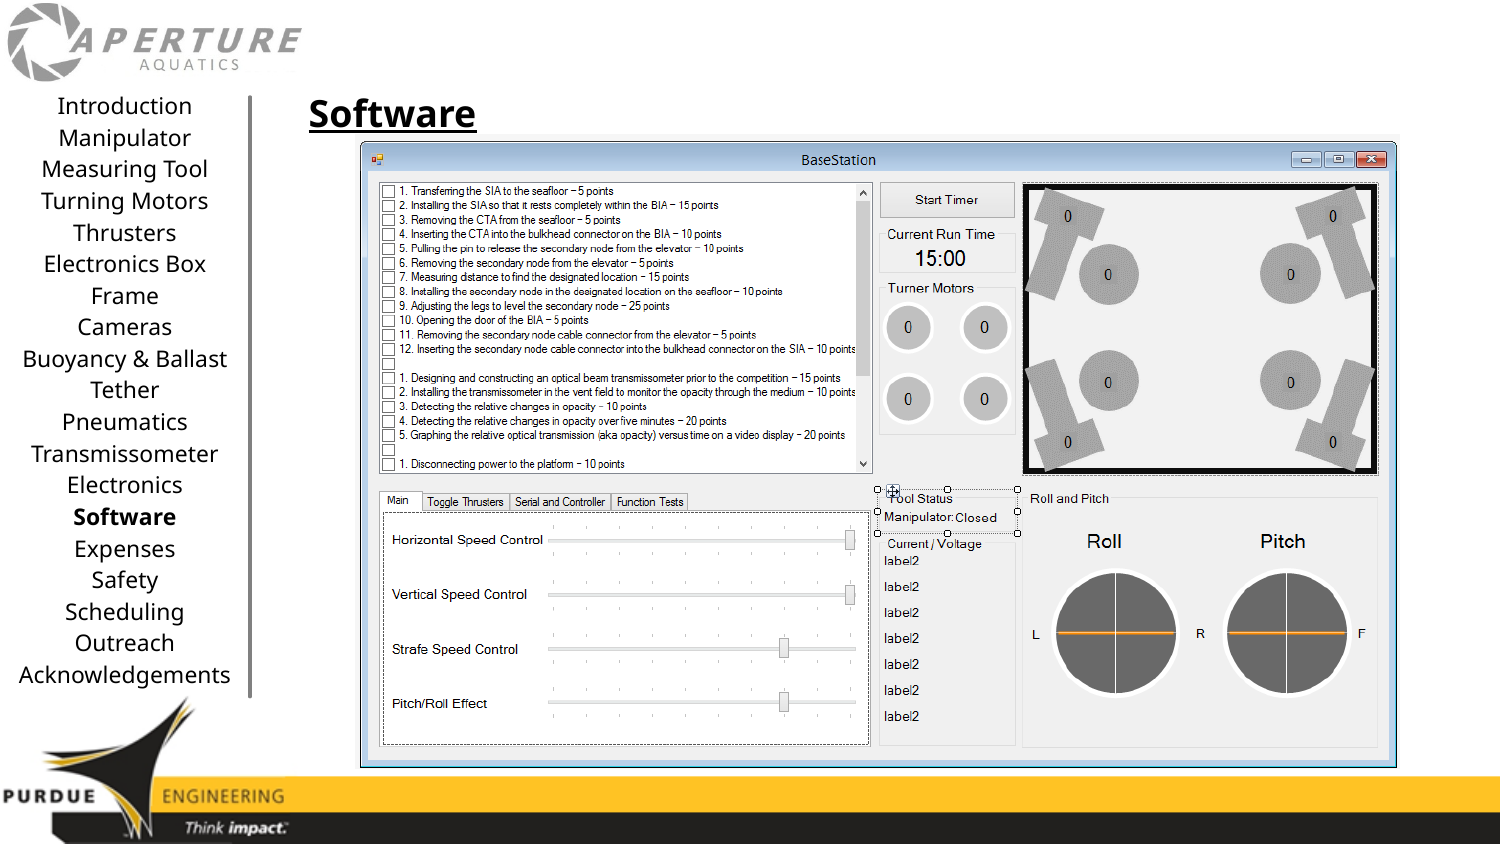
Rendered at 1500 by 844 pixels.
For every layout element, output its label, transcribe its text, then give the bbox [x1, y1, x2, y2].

picture [4, 0, 305, 84]
text_box Introduction Manipulator Measuring Tool Turning Motors Thrusters Electronics Box Frame Cameras Buoyancy & Ballast Tether Pneumatics Transmissometer Electronics Software Expenses Safety Scheduling Outreach Acknowledgements [0, 84, 250, 696]
text_box Software [293, 82, 1302, 143]
picture [1, 134, 1500, 844]
